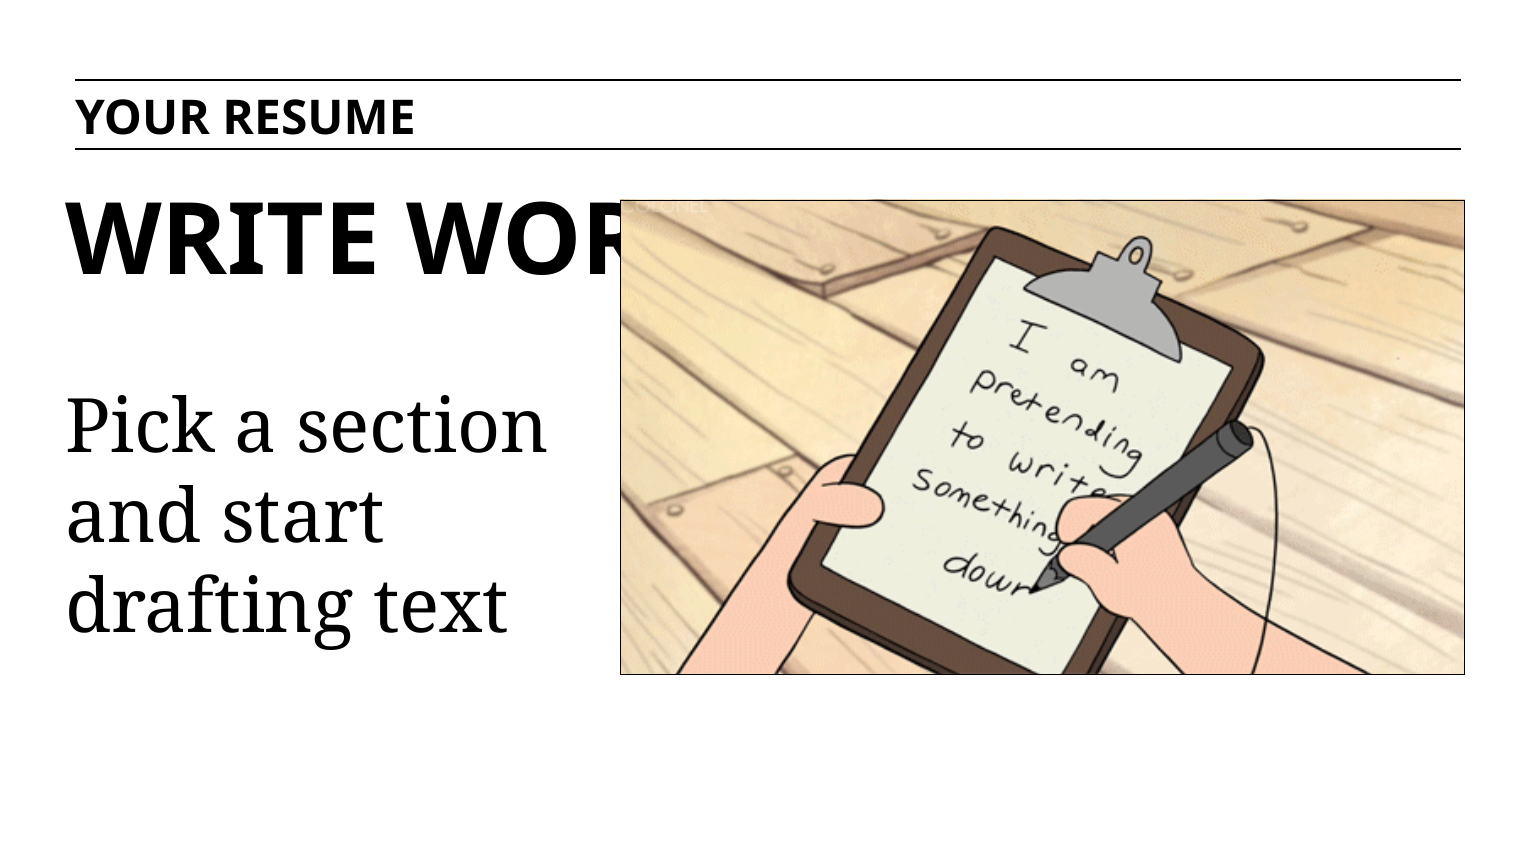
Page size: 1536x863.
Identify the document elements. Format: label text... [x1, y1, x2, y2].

text_box YOUR RESUME [75, 86, 1275, 138]
picture [620, 199, 1465, 675]
text_box Pick a section and start drafting text [49, 477, 575, 547]
text_box WRITE WORDS [49, 200, 618, 269]
